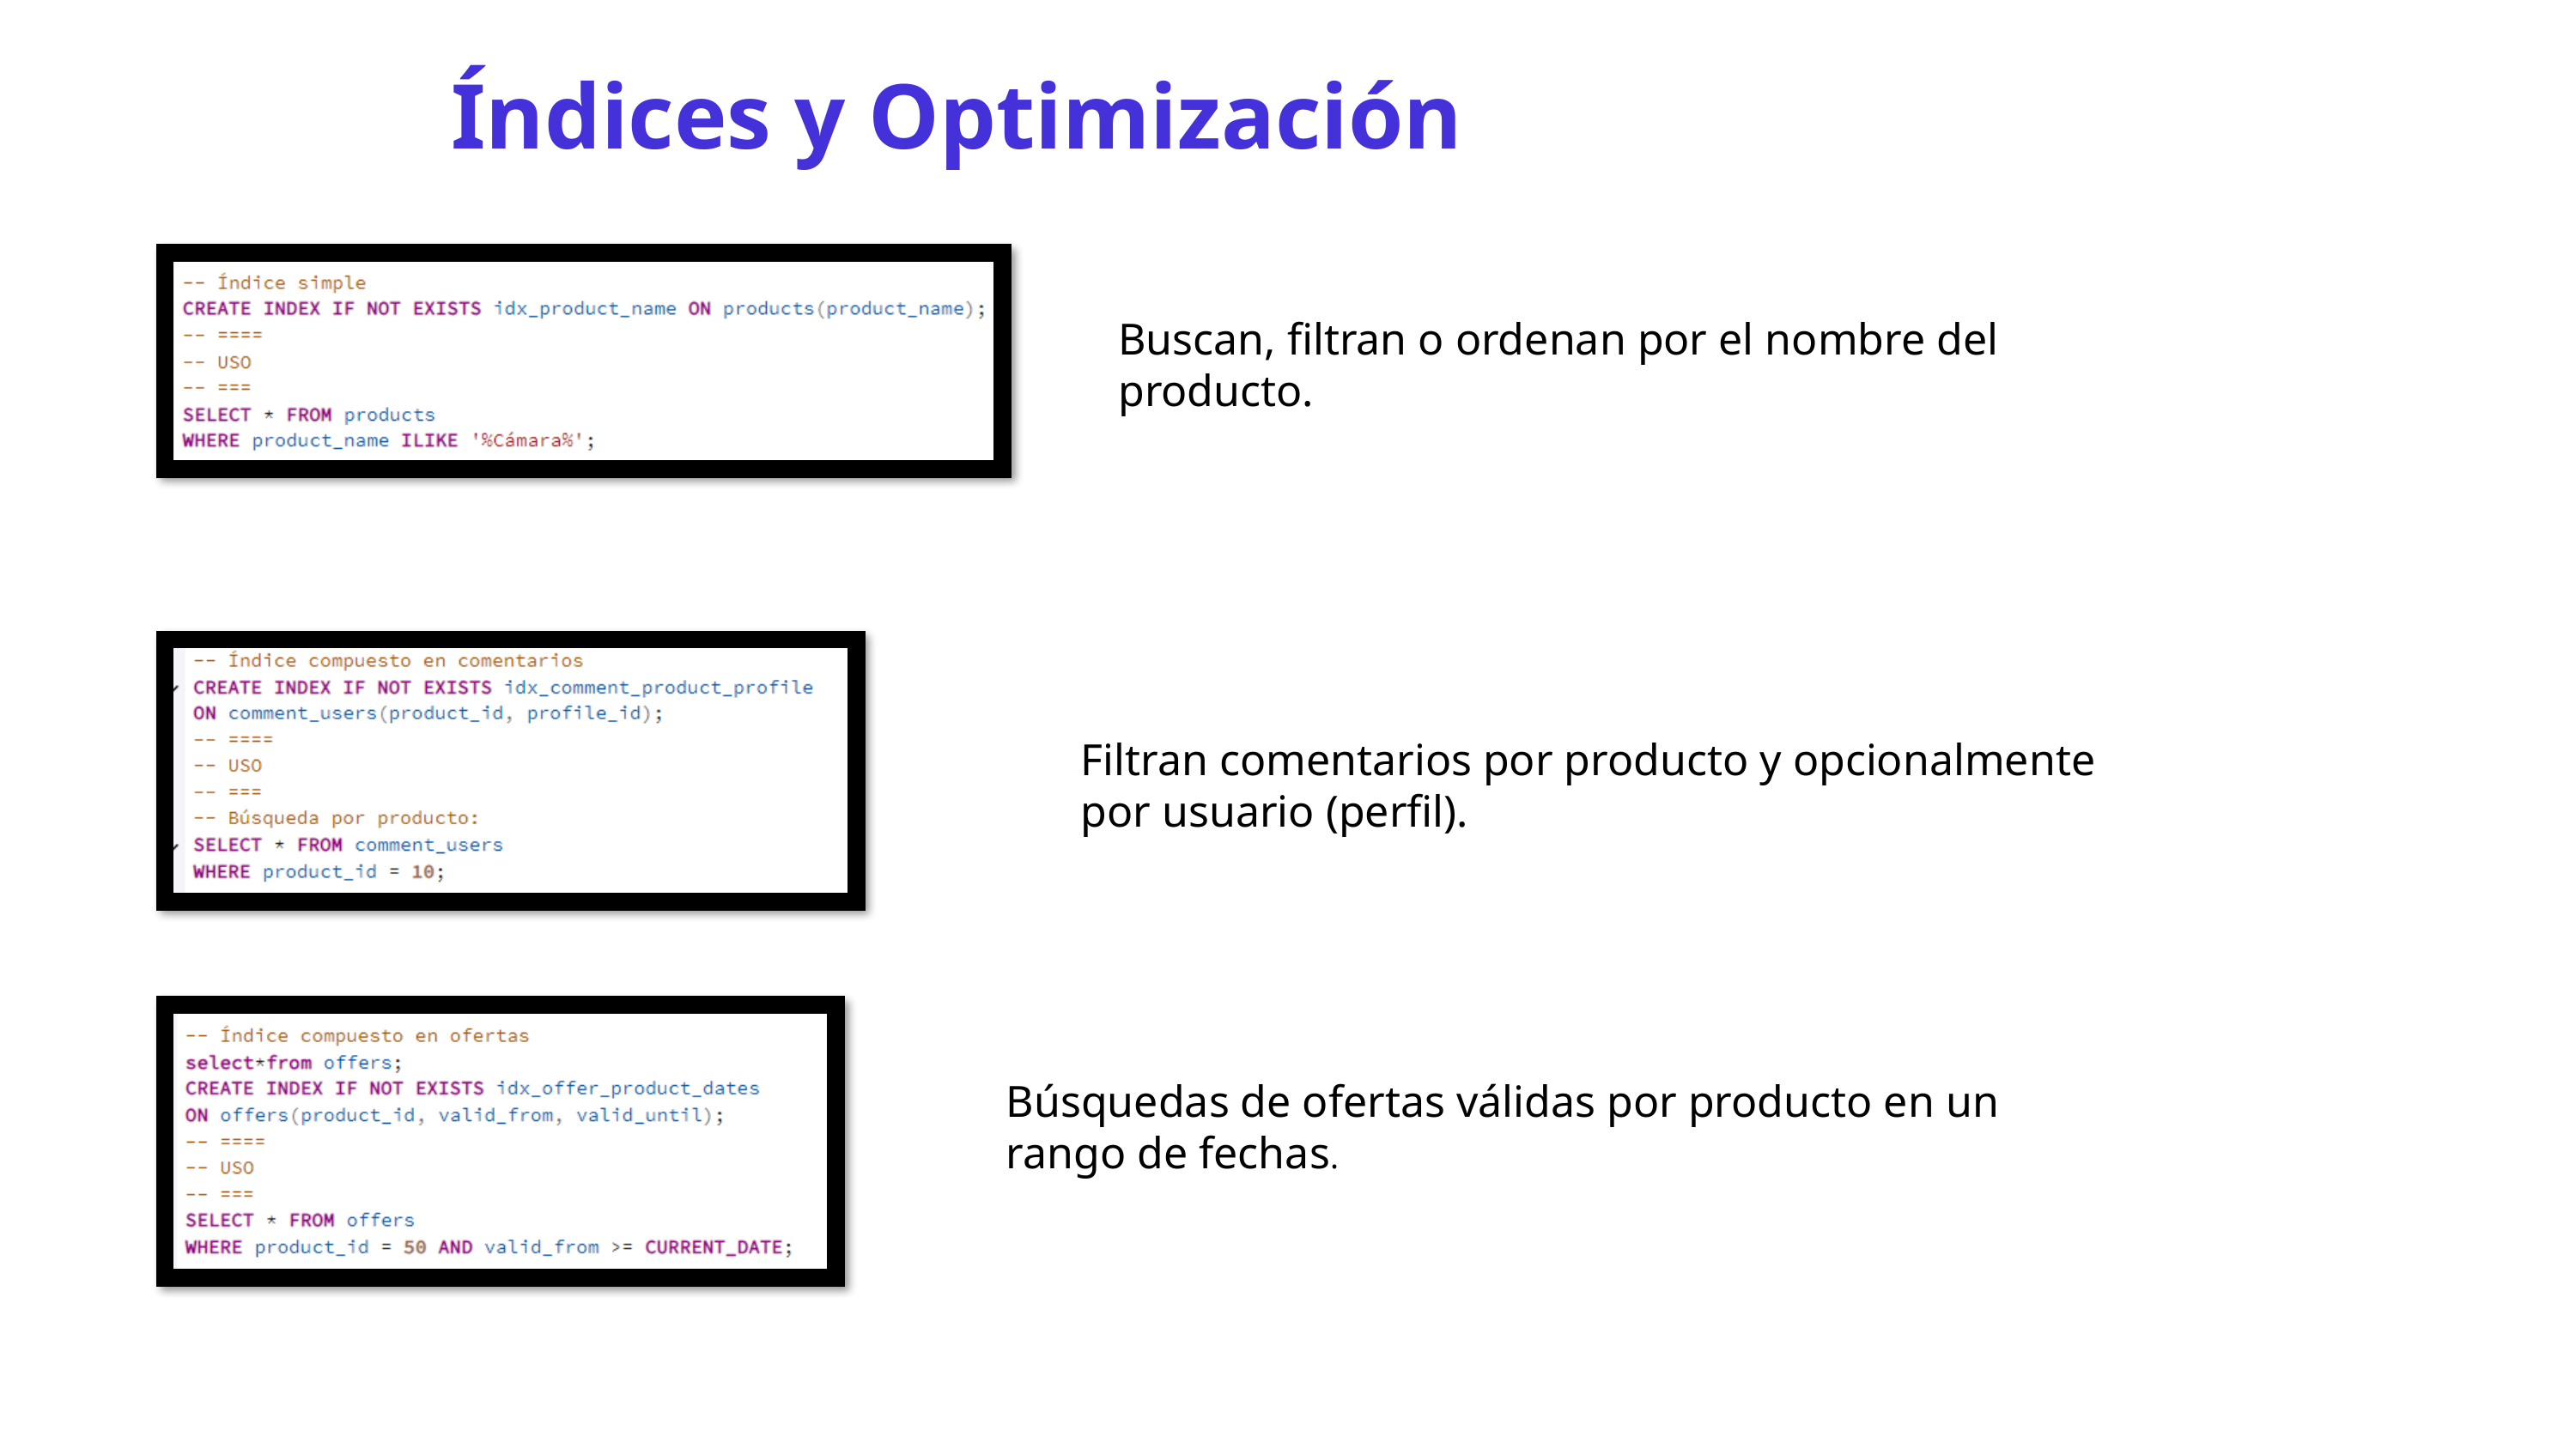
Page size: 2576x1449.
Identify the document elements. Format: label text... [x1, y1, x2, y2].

text_box Búsquedas de ofertas válidas por producto en un rango de fechas. [993, 1067, 2046, 1184]
picture [173, 1013, 828, 1270]
picture [173, 648, 848, 893]
picture [173, 261, 994, 460]
text_box Buscan, filtran o ordenan por el nombre del producto. [1105, 306, 2046, 421]
text_box Filtran comentarios por producto y opcionalmente por usuario (perfil). [1067, 725, 2120, 842]
title Índices y Optimización [428, 58, 2093, 276]
